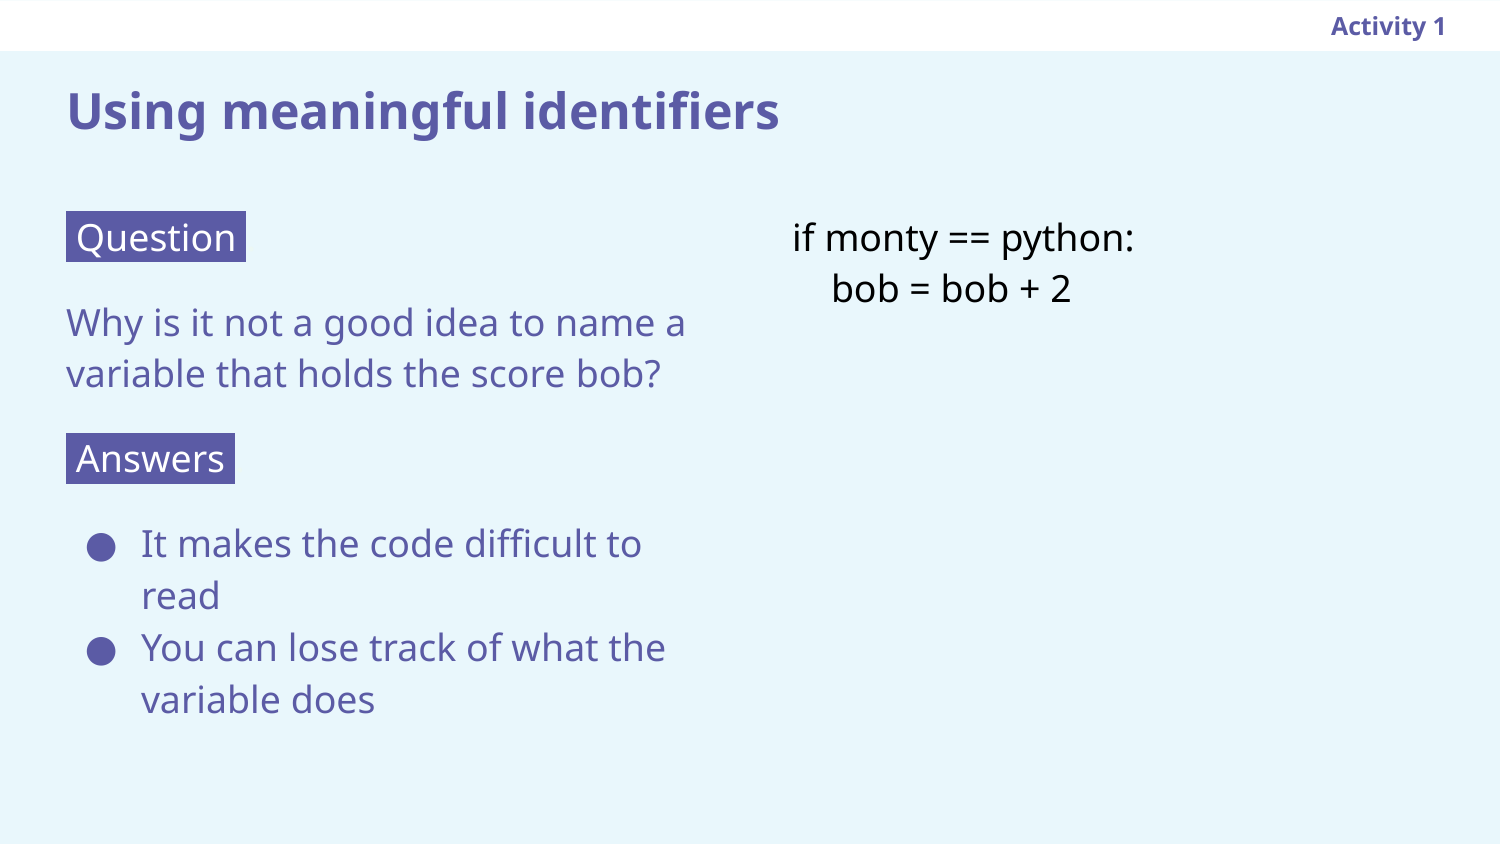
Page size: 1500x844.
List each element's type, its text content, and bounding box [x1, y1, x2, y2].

list if monty == python: bob = bob + 2 [776, 191, 1449, 793]
title Using meaningful identifiers [51, 52, 1449, 167]
subtitle Activity 1 [862, 0, 1448, 52]
list Question . Why is it not a good idea to name a variable that holds the score bob? Answers . It makes the code difficult to read You can lose track of what the variable does [51, 191, 723, 793]
